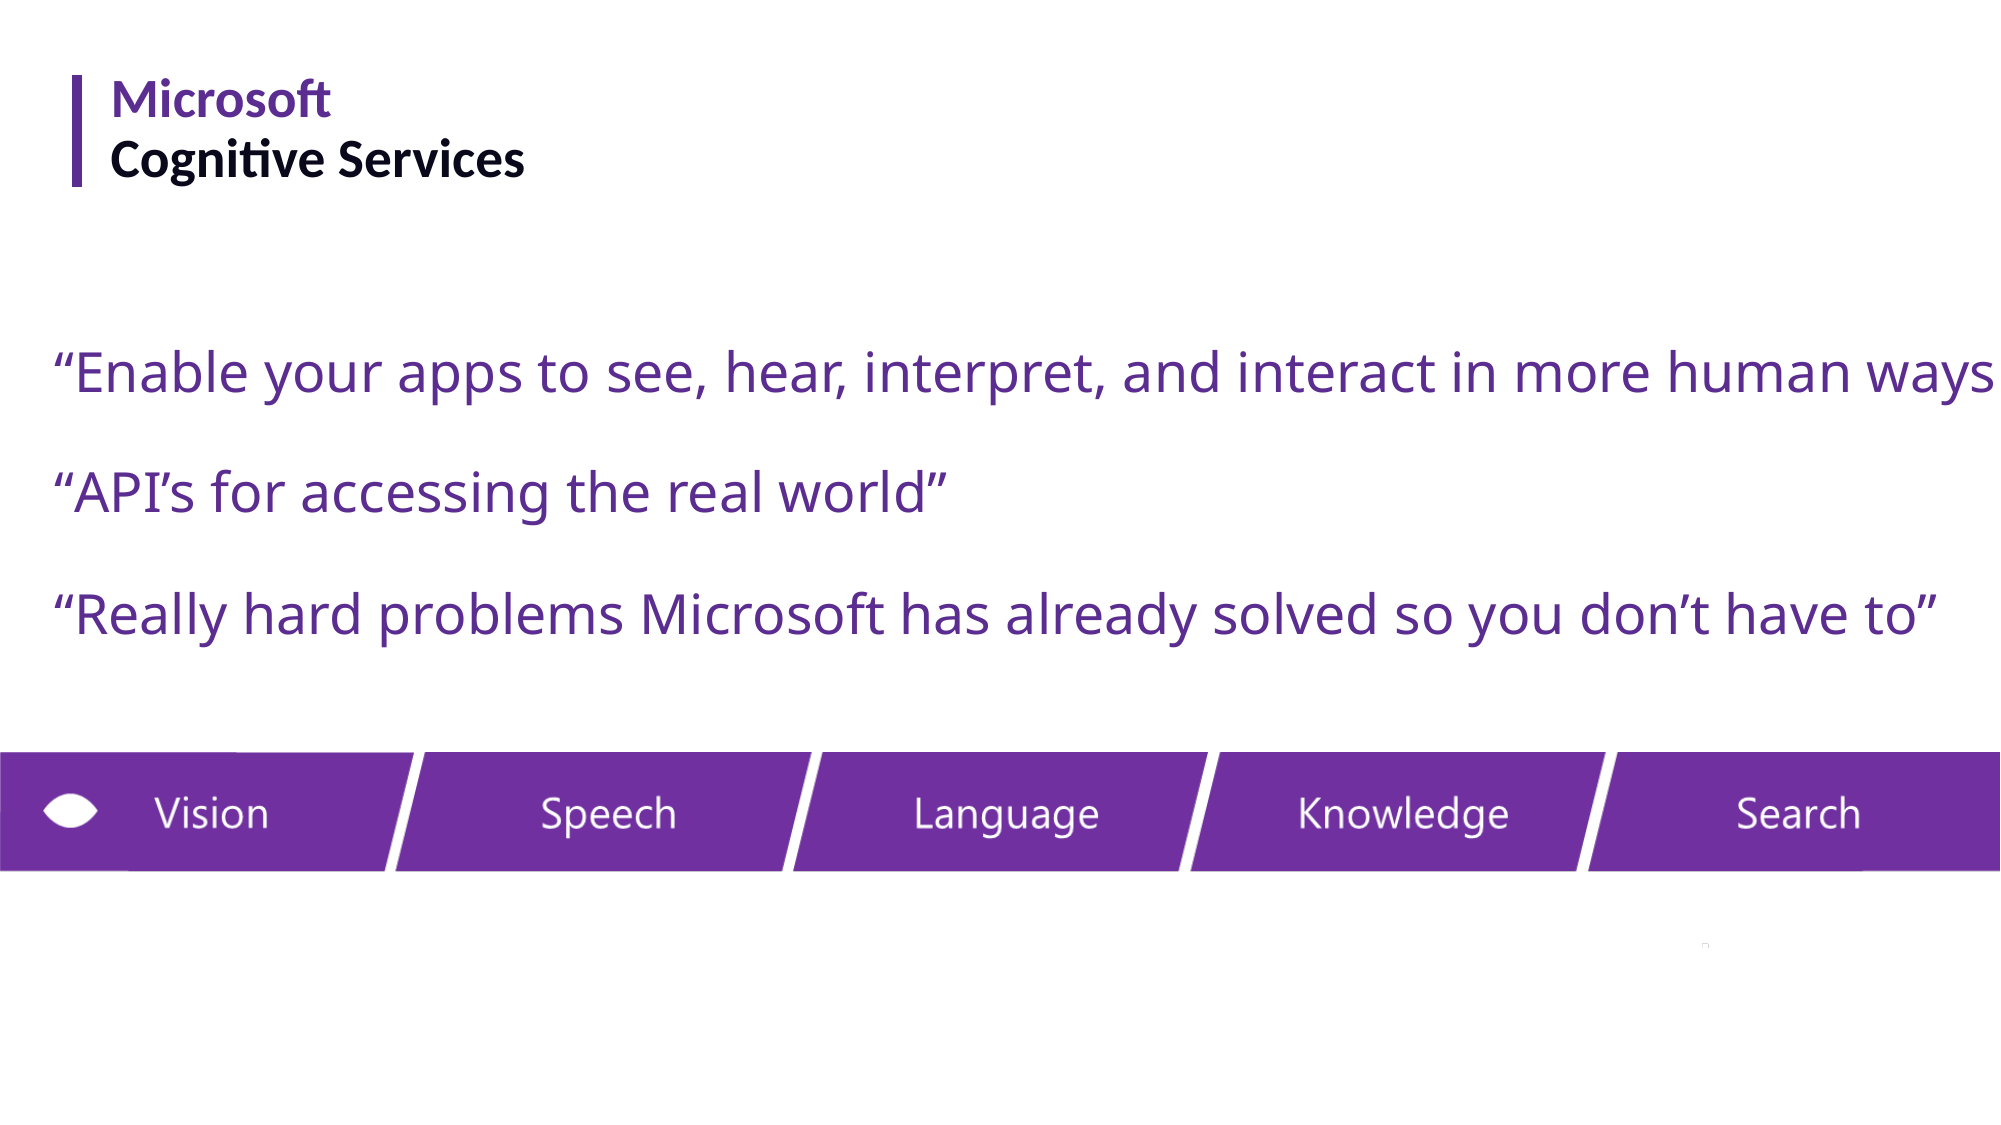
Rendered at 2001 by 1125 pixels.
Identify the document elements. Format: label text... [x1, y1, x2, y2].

title Microsoft Cognitive Services [95, 62, 800, 204]
text_box “Enable your apps to see, hear, interpret, and interact in more human ways.” [22, 324, 2000, 425]
text_box “API’s for accessing the real world” [22, 444, 2000, 545]
picture [0, 752, 2000, 948]
text_box “Really hard problems Microsoft has already solved so you don’t have to” [22, 566, 2000, 667]
